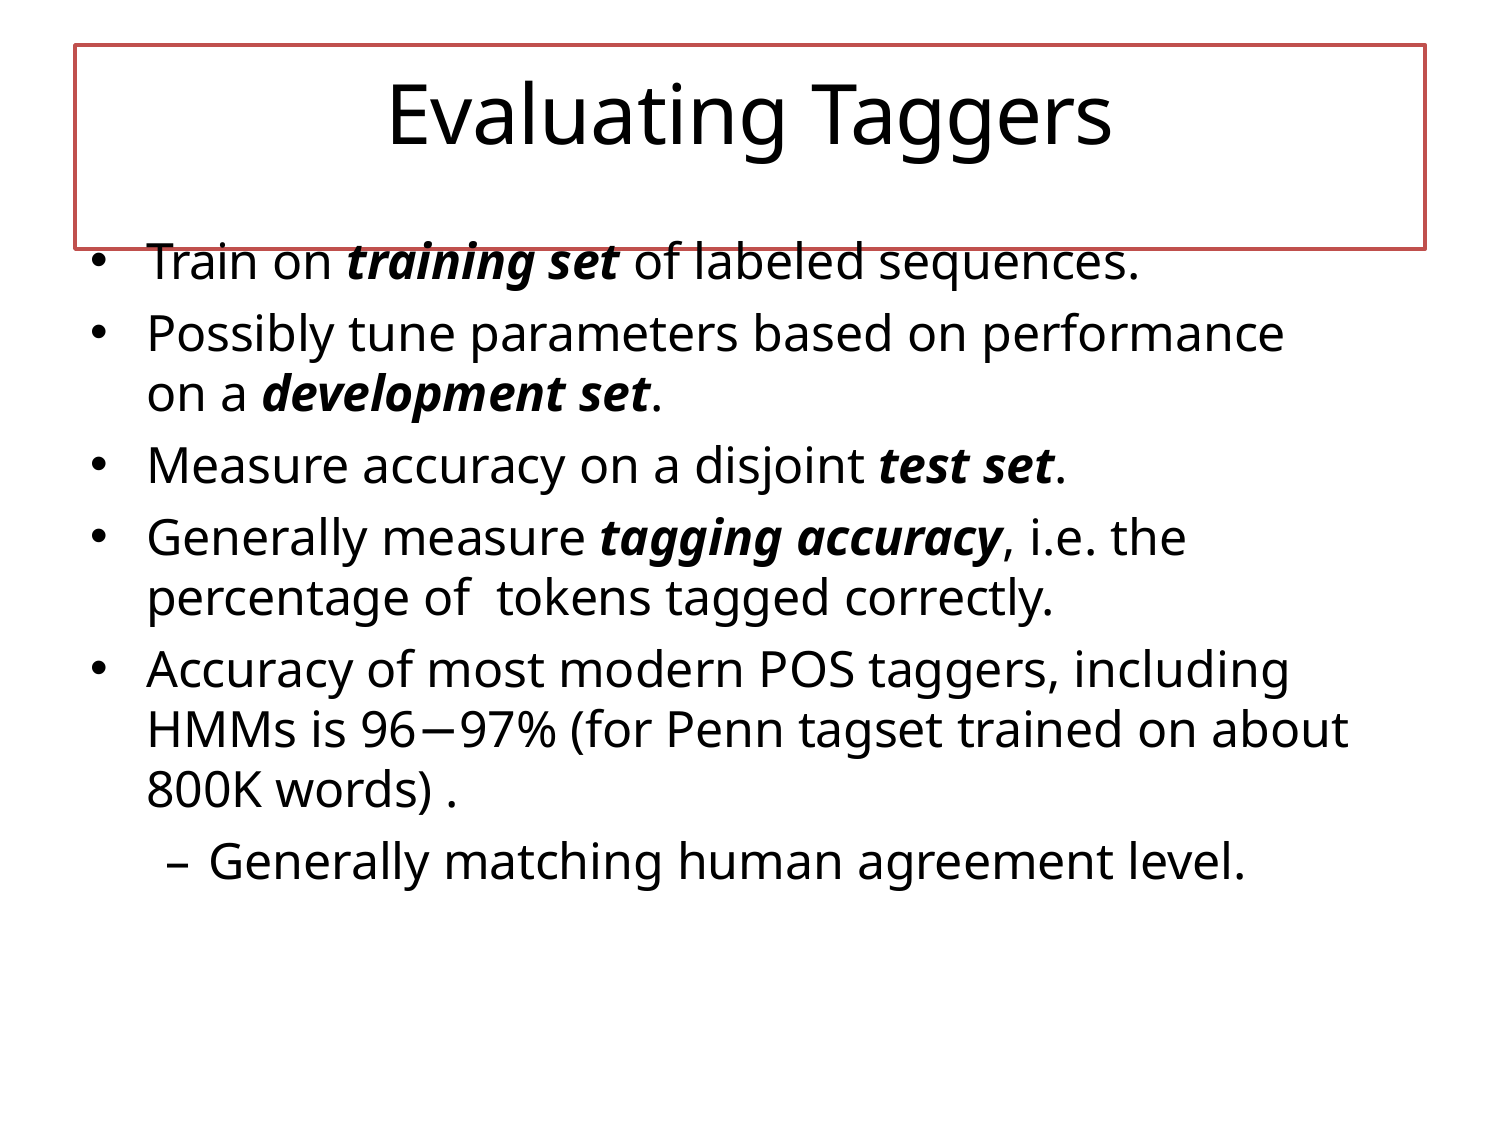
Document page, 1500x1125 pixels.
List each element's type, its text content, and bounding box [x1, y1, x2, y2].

title Evaluating Taggers [75, 45, 1426, 249]
text_box Train on training set of labeled sequences. Possibly tune parameters based on performance on a development set. Measure accuracy on a disjoint test set. Generally measure tagging accuracy, i.e. the percentage of tokens tagged correctly. Accuracy of most modern POS taggers, including HMMs is 96−97% (for Penn tagset trained on about 800K words) . – Generally matching human agreement level. [87, 215, 1351, 890]
